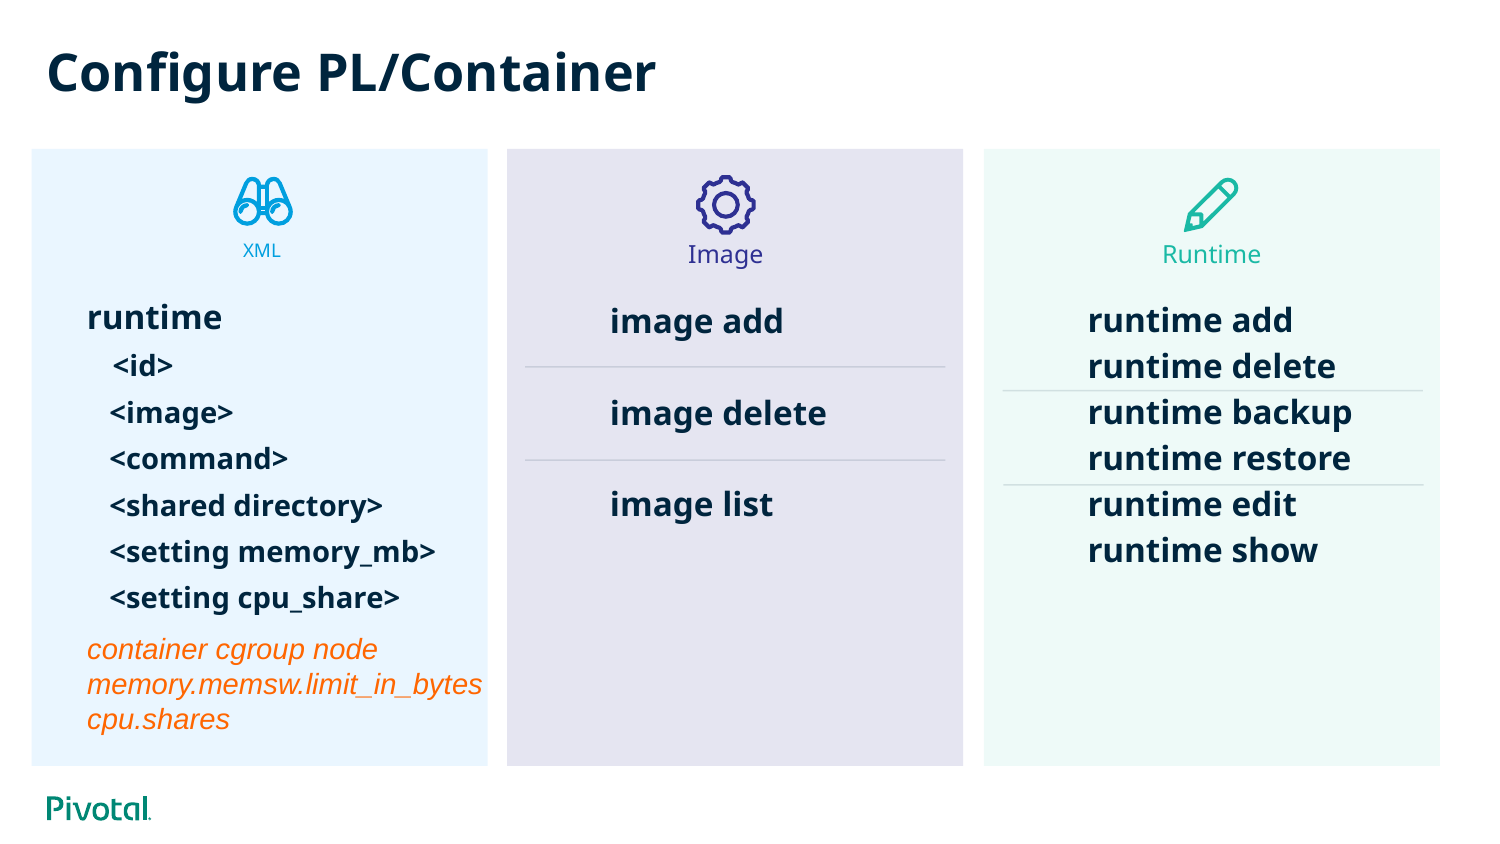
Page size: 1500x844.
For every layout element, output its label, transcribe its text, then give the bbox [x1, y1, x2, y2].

text_box image add image delete image list [525, 368, 946, 459]
text_box XML [117, 225, 407, 274]
text_box runtime add runtime delete runtime backup runtime restore runtime edit runtime show [1002, 392, 1423, 725]
text_box [507, 148, 964, 766]
text_box [983, 148, 1440, 766]
text_box [696, 175, 755, 234]
text_box [1184, 178, 1238, 232]
text_box container cgroup node memory.memsw.limit_in_bytes cpu.shares [71, 623, 512, 745]
text_box image add image delete image list [525, 278, 946, 366]
text_box Runtime [1118, 229, 1306, 277]
text_box [233, 177, 293, 226]
title Configure PL/Container [31, 24, 1453, 90]
text_box runtime <id> <image> <command> <shared directory> <setting memory_mb> <setting cpu_share> [45, 275, 467, 743]
text_box runtime add runtime delete runtime backup runtime restore runtime edit runtime show [1002, 278, 1423, 389]
text_box [31, 148, 488, 766]
text_box Image [632, 229, 820, 277]
text_box image add image delete image list [525, 461, 946, 746]
